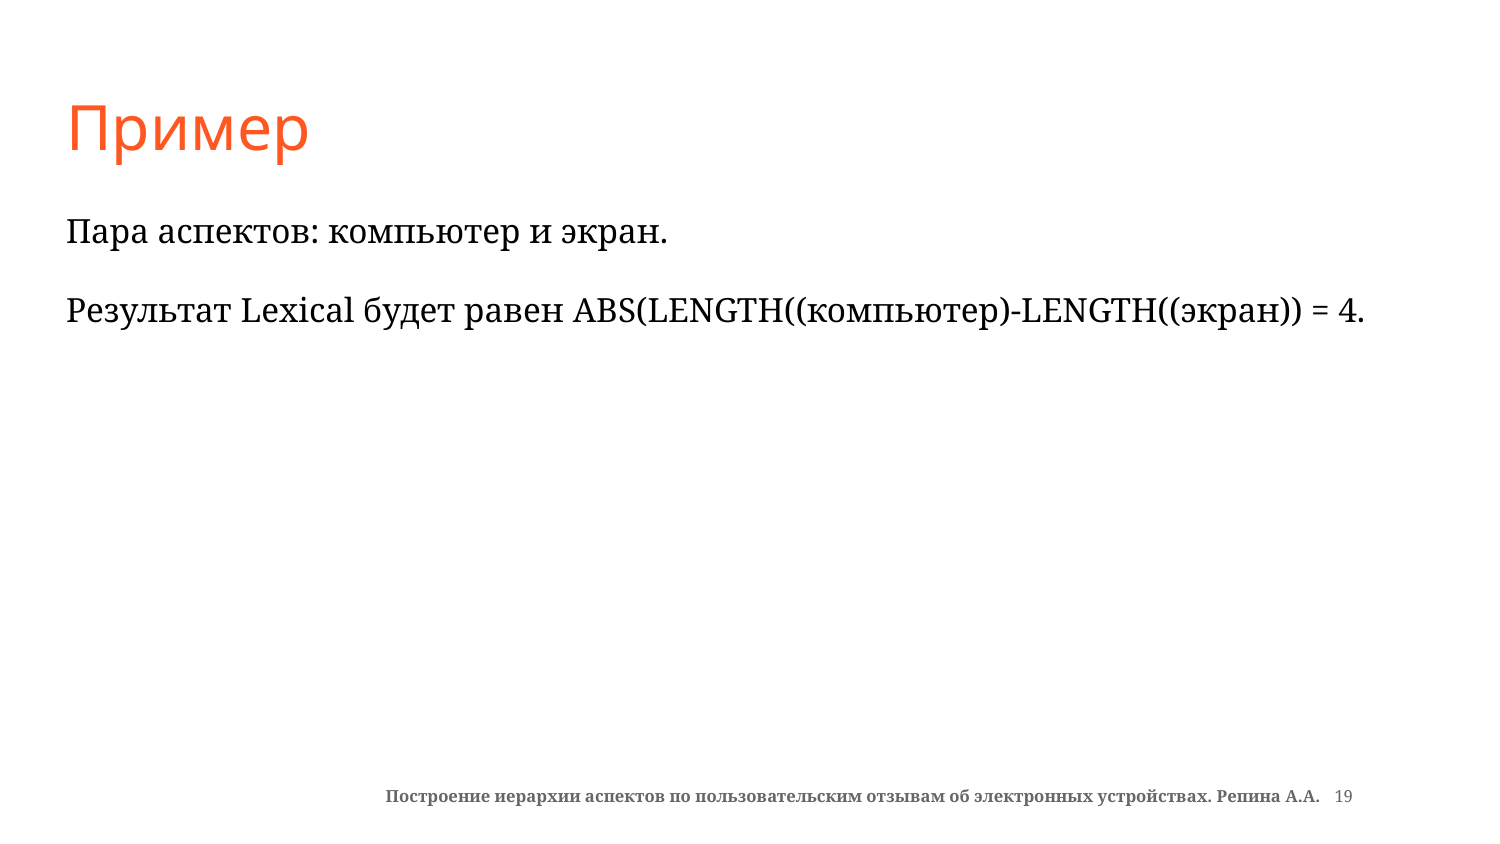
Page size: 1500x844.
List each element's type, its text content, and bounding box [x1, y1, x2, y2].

list Пара аспектов: компьютер и экран. Результат Lexical будет равен ABS(LENGTH((компьютер)-LENGTH((экран)) = 4. [51, 189, 1449, 750]
title Пример [51, 72, 1449, 167]
slide_number Построение иерархии аспектов по пользовательским отзывам об электронных устройствах. Репина А.А. 19 [370, 764, 1480, 830]
